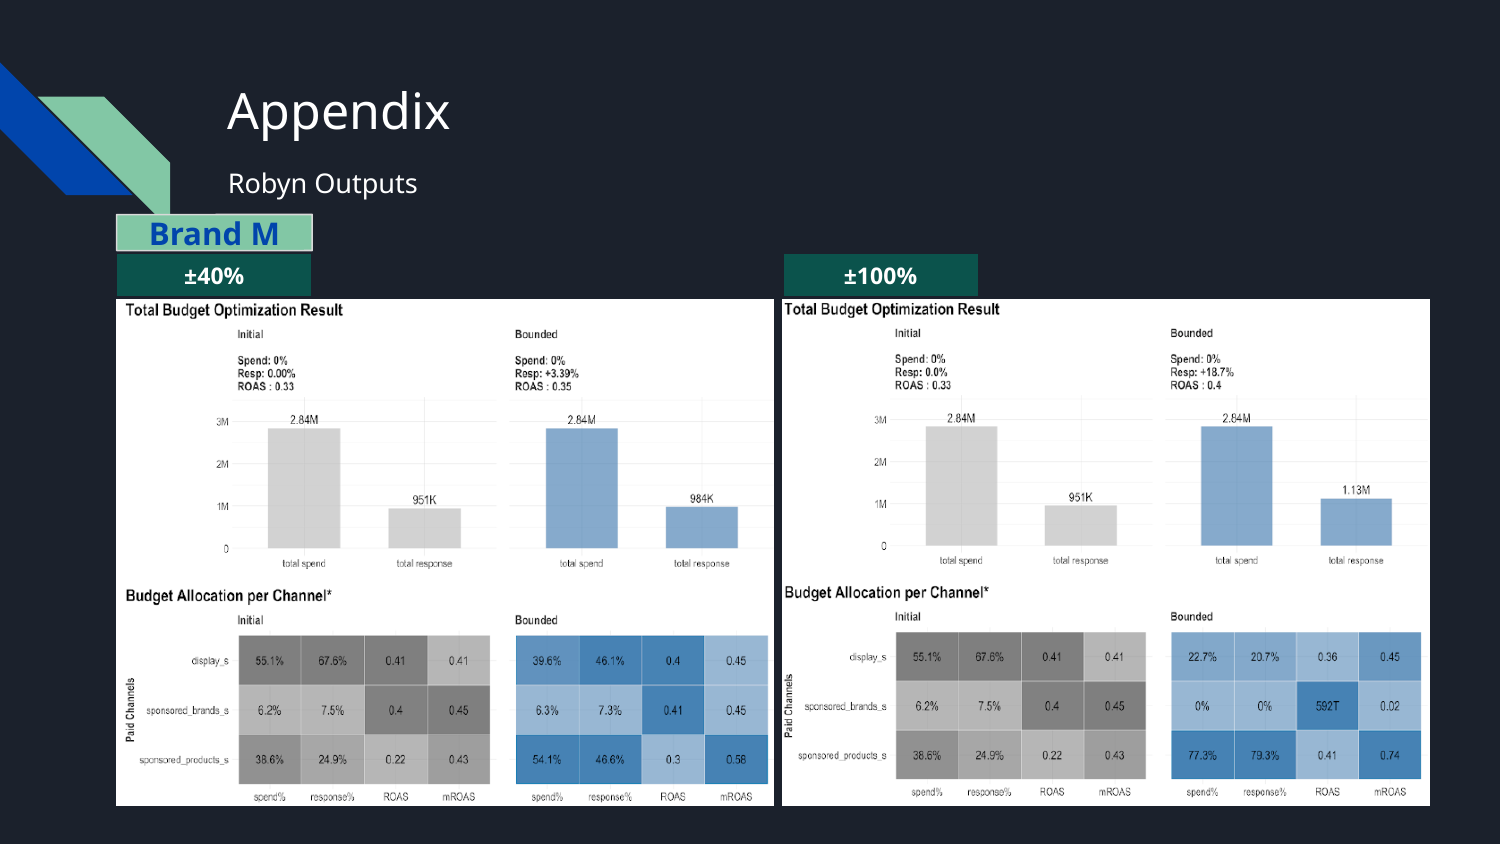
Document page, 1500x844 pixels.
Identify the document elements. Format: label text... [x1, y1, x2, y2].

picture [116, 299, 774, 806]
text_box Brand M [116, 214, 313, 251]
title Appendix [212, 64, 1368, 146]
text_box ±40% [116, 253, 313, 298]
list Robyn Outputs [212, 146, 1368, 301]
picture [782, 299, 1430, 806]
text_box ±100% [782, 253, 979, 298]
